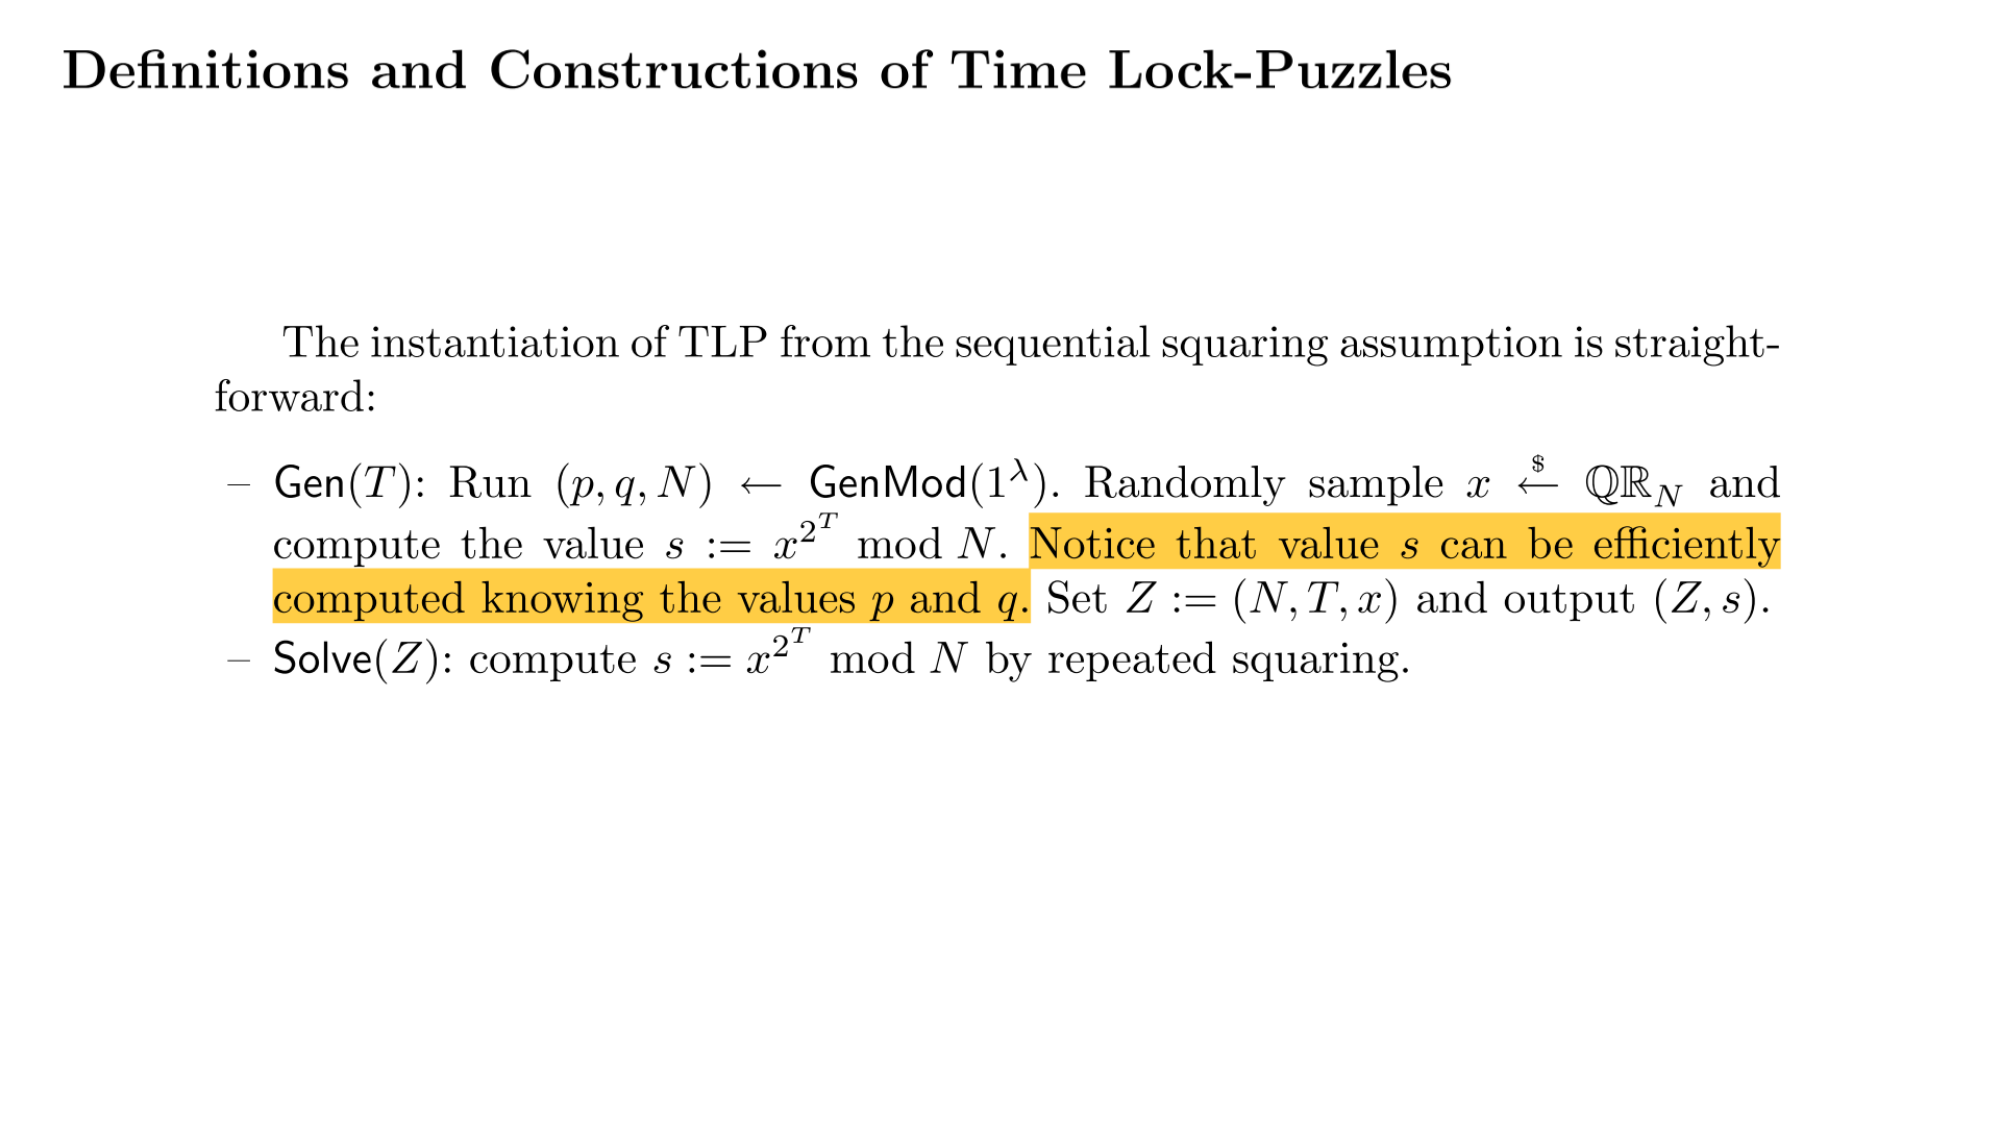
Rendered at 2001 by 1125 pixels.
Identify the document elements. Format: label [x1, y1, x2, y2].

picture [48, 27, 1471, 106]
picture [197, 303, 1803, 697]
